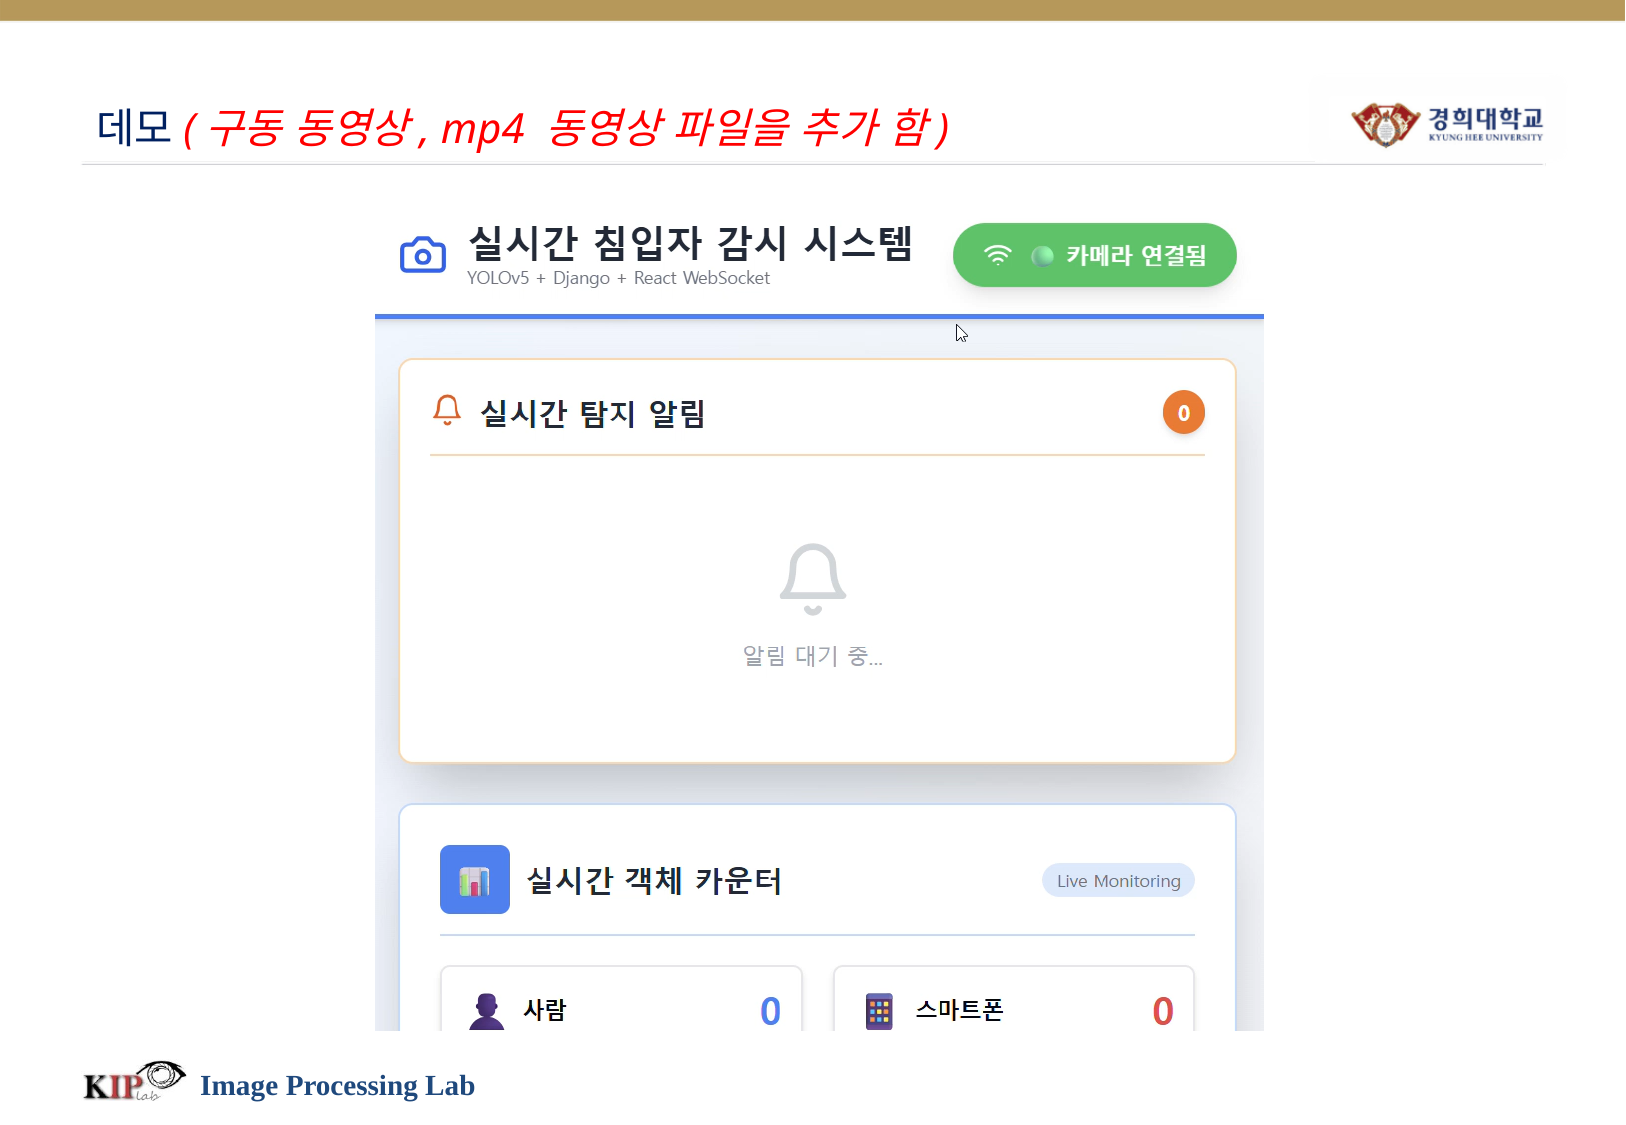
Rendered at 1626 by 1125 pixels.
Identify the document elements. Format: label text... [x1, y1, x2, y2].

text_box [374, 187, 1265, 1032]
picture [0, 0, 1625, 1125]
title 데모(구동 동영상, mp4 동영상 파일을 추가 함) [94, 100, 1188, 291]
text_box Image Processing Lab [198, 1064, 478, 1102]
